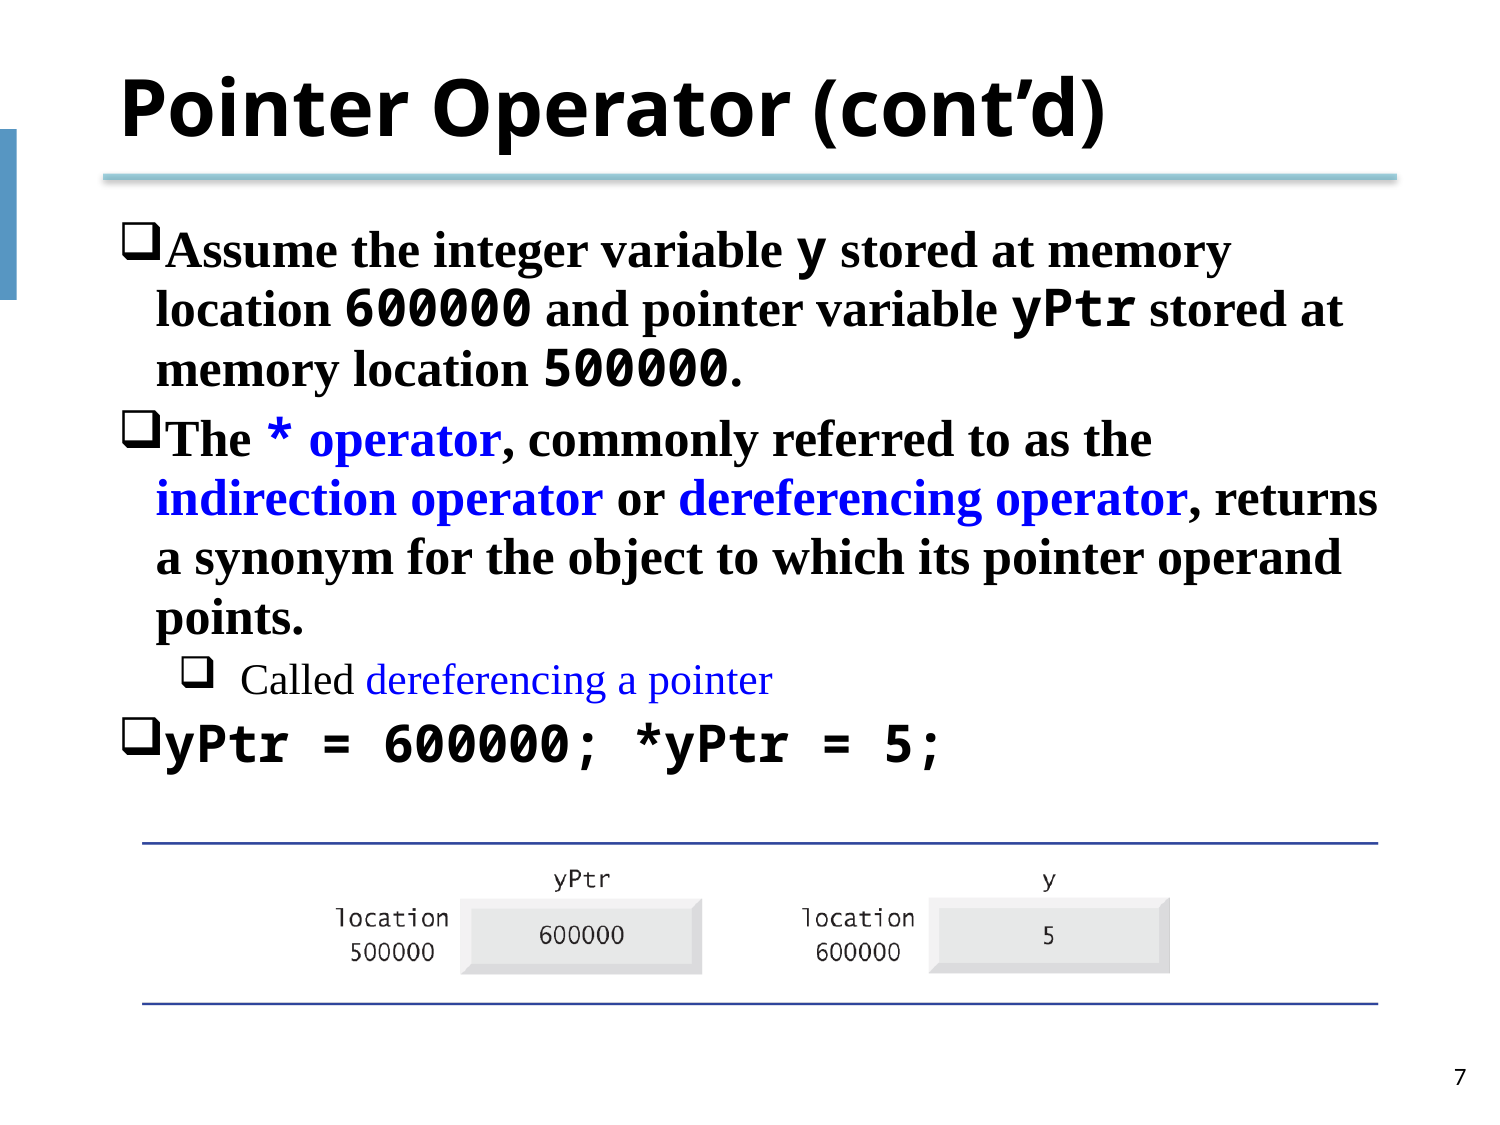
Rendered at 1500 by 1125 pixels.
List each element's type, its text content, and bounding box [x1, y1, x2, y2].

slide_number 7 [1131, 1045, 1482, 1106]
picture [85, 831, 1426, 1006]
list Assume the integer variable y stored at memory location 600000 and pointer variable yPtr stored at memory location 500000. The * operator, commonly referred to as the indirection operator or dereferencing operator, returns a synonym for the object to which its pointer operand points. Called dereferencing a pointer yPtr = 600000; *yPtr = 5; [103, 212, 1397, 829]
title Pointer Operator (cont’d) [103, 25, 1397, 185]
